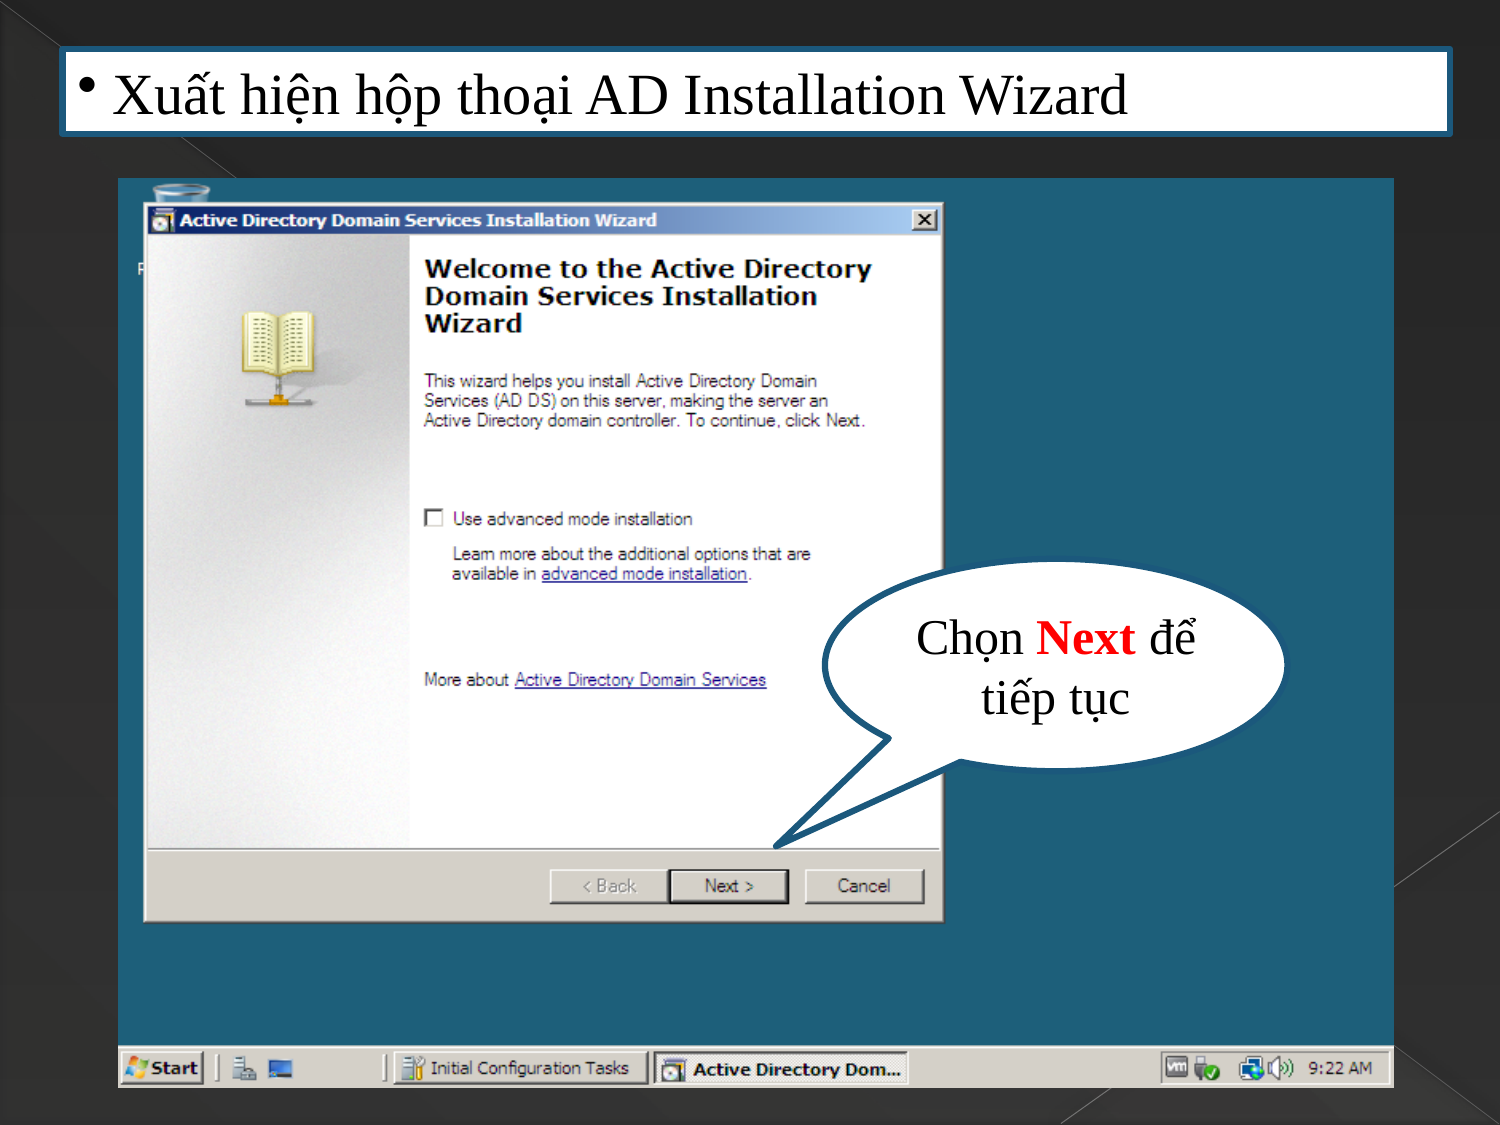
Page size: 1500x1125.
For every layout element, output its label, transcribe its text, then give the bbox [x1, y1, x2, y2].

picture [118, 178, 1394, 1088]
text_box Xuất hiện hộp thoại AD Installation Wizard [59, 46, 1453, 137]
